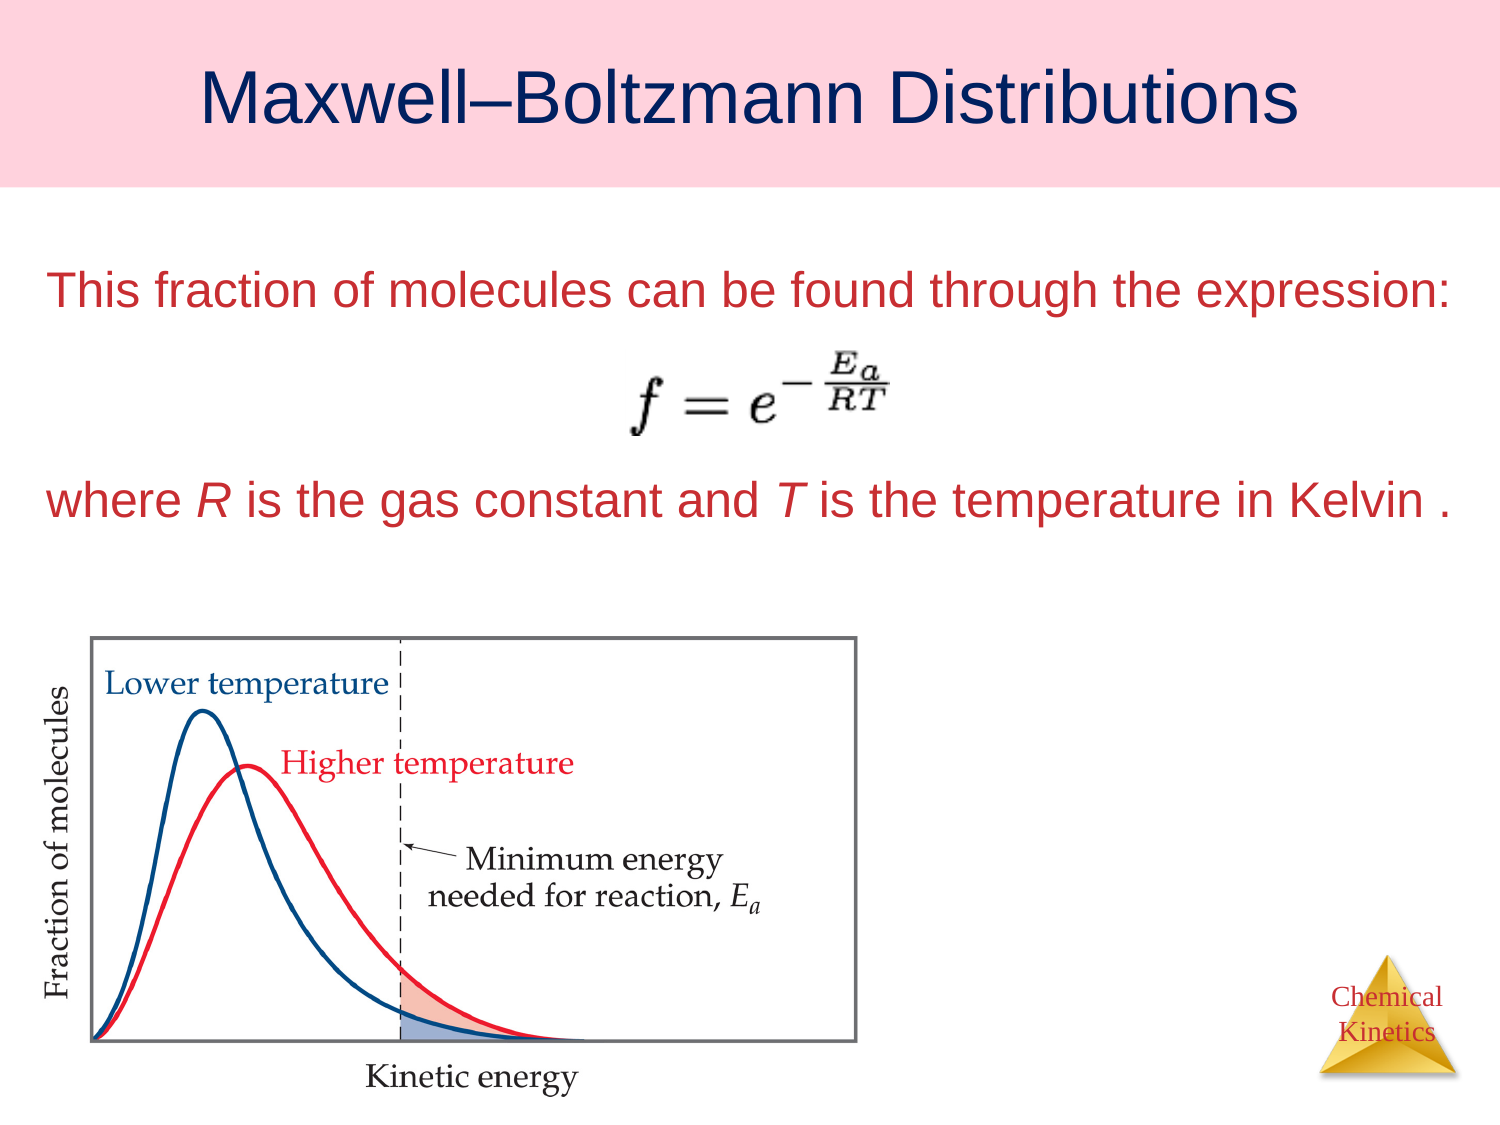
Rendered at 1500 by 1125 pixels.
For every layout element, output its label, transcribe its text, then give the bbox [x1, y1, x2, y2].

title Maxwell–Boltzmann Distributions [0, 0, 1500, 188]
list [37, 630, 863, 1101]
picture [1275, 899, 1500, 1125]
picture [624, 349, 890, 436]
list This fraction of molecules can be found through the expression: where R is the gas constant and T is the temperature in Kelvin . [31, 249, 1469, 600]
